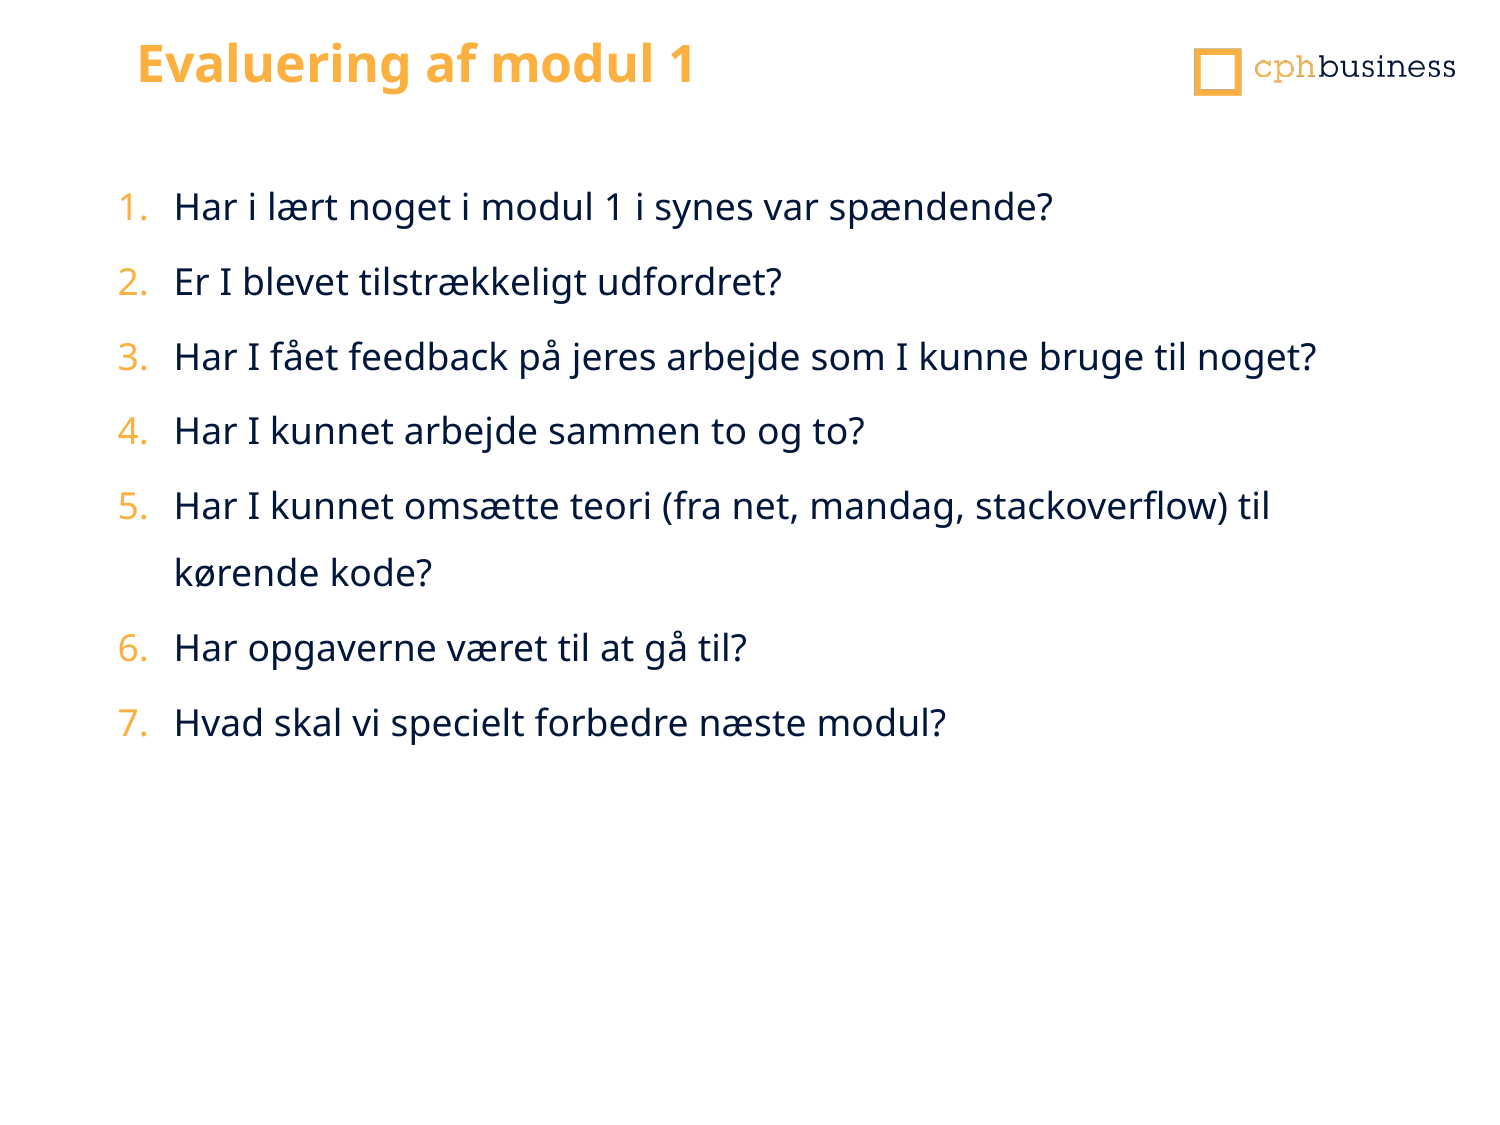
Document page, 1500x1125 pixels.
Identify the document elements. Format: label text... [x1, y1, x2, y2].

list Evaluering af modul 1 [83, 15, 1411, 120]
list Har i lært noget i modul 1 i synes var spændende? Er I blevet tilstrækkeligt udfordret? Har I fået feedback på jeres arbejde som I kunne bruge til noget? Har I kunnet arbejde sammen to og to? Har I kunnet omsætte teori (fra net, mandag, stackoverflow) til kørende kode? Har opgaverne været til at gå til? Hvad skal vi specielt forbedre næste modul? [83, 146, 1411, 954]
picture [1147, 1, 1500, 143]
